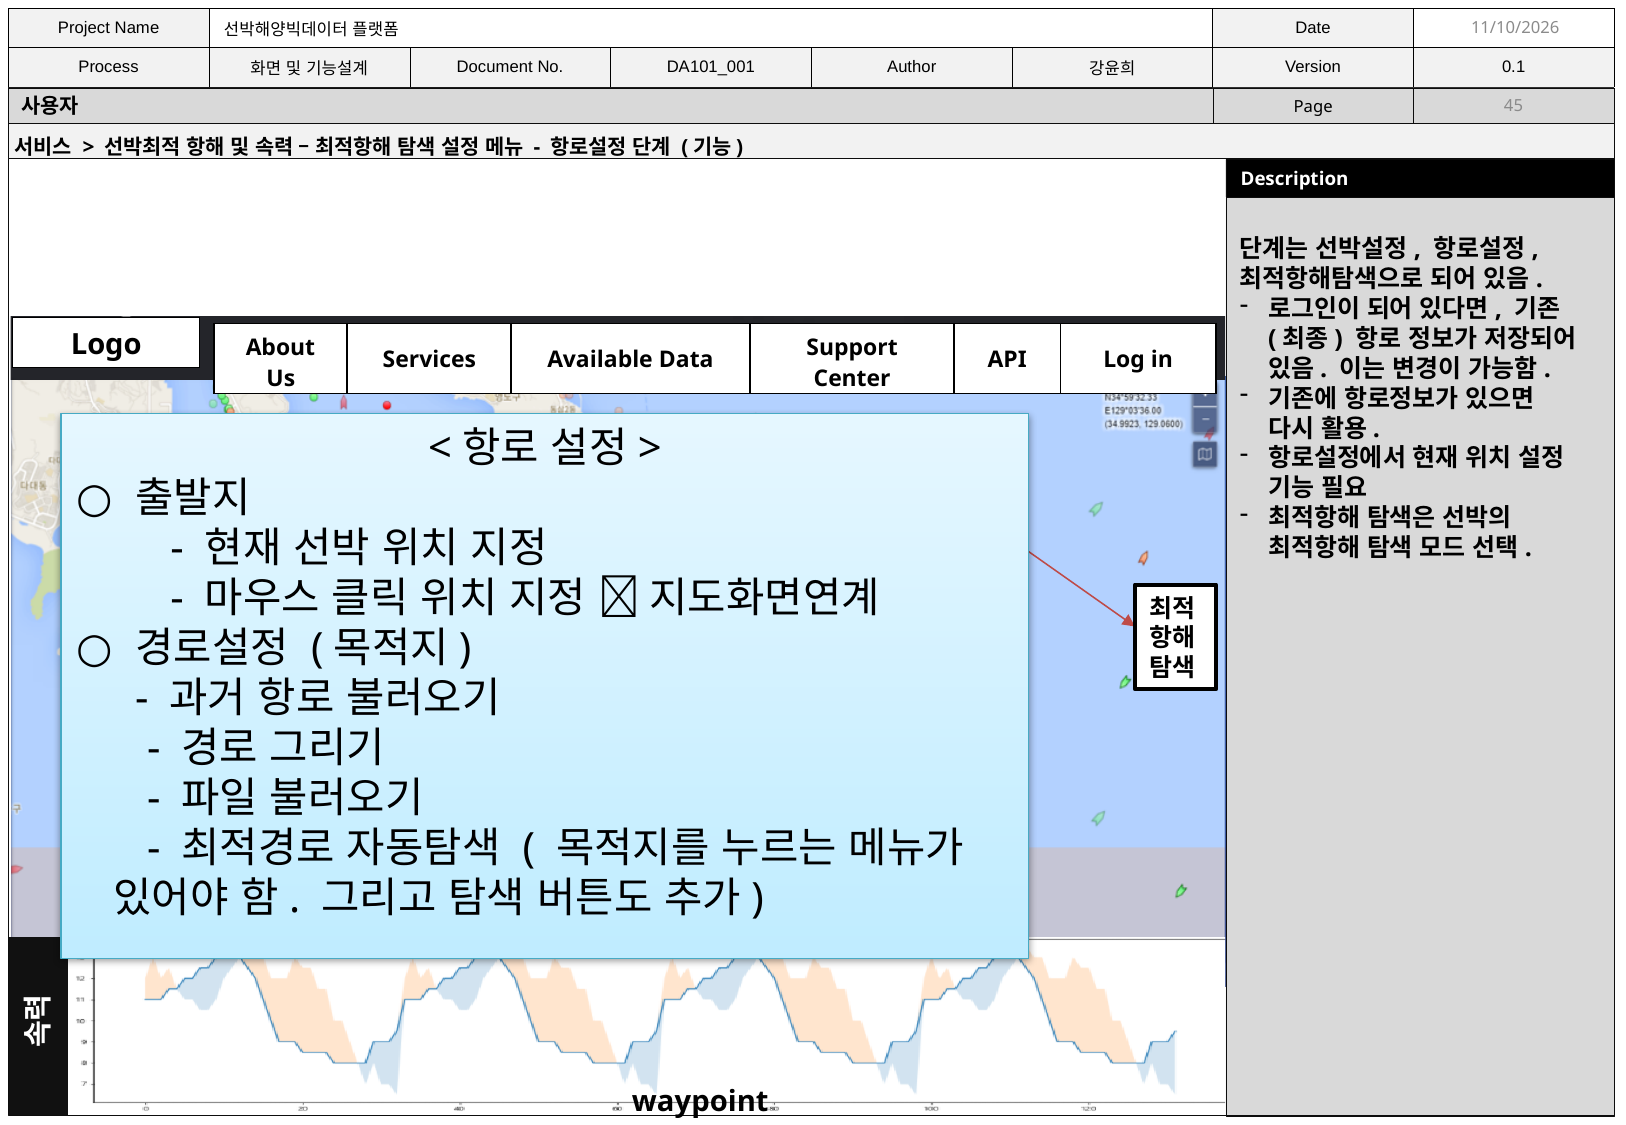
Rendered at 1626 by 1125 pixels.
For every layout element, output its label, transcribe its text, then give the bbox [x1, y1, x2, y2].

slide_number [1414, 10, 1616, 46]
slide_number 45 [1413, 88, 1614, 124]
text_box 사용자 [7, 85, 233, 126]
picture [8, 315, 1226, 1116]
text_box 단계는 선박설정, 항로설정, 최적항해탐색으로 되어 있음. 로그인이 되어 있다면, 기존(최종) 항로 정보가 저장되어 있음. 이는 변경이 가능함. 기존에 항로정보가 있으면 다시 활용. 항로설정에서 현재 위치 설정 기능 필요 최적항해 탐색은 선박의 최적항해 탐색 모드 선택. [1225, 224, 1599, 570]
text_box 서비스 > 선박최적 항해 및 속력 – 최적항해 탐색 설정 메뉴 - 항로설정 단계 (기능) [0, 126, 1014, 167]
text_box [1028, 551, 1136, 627]
